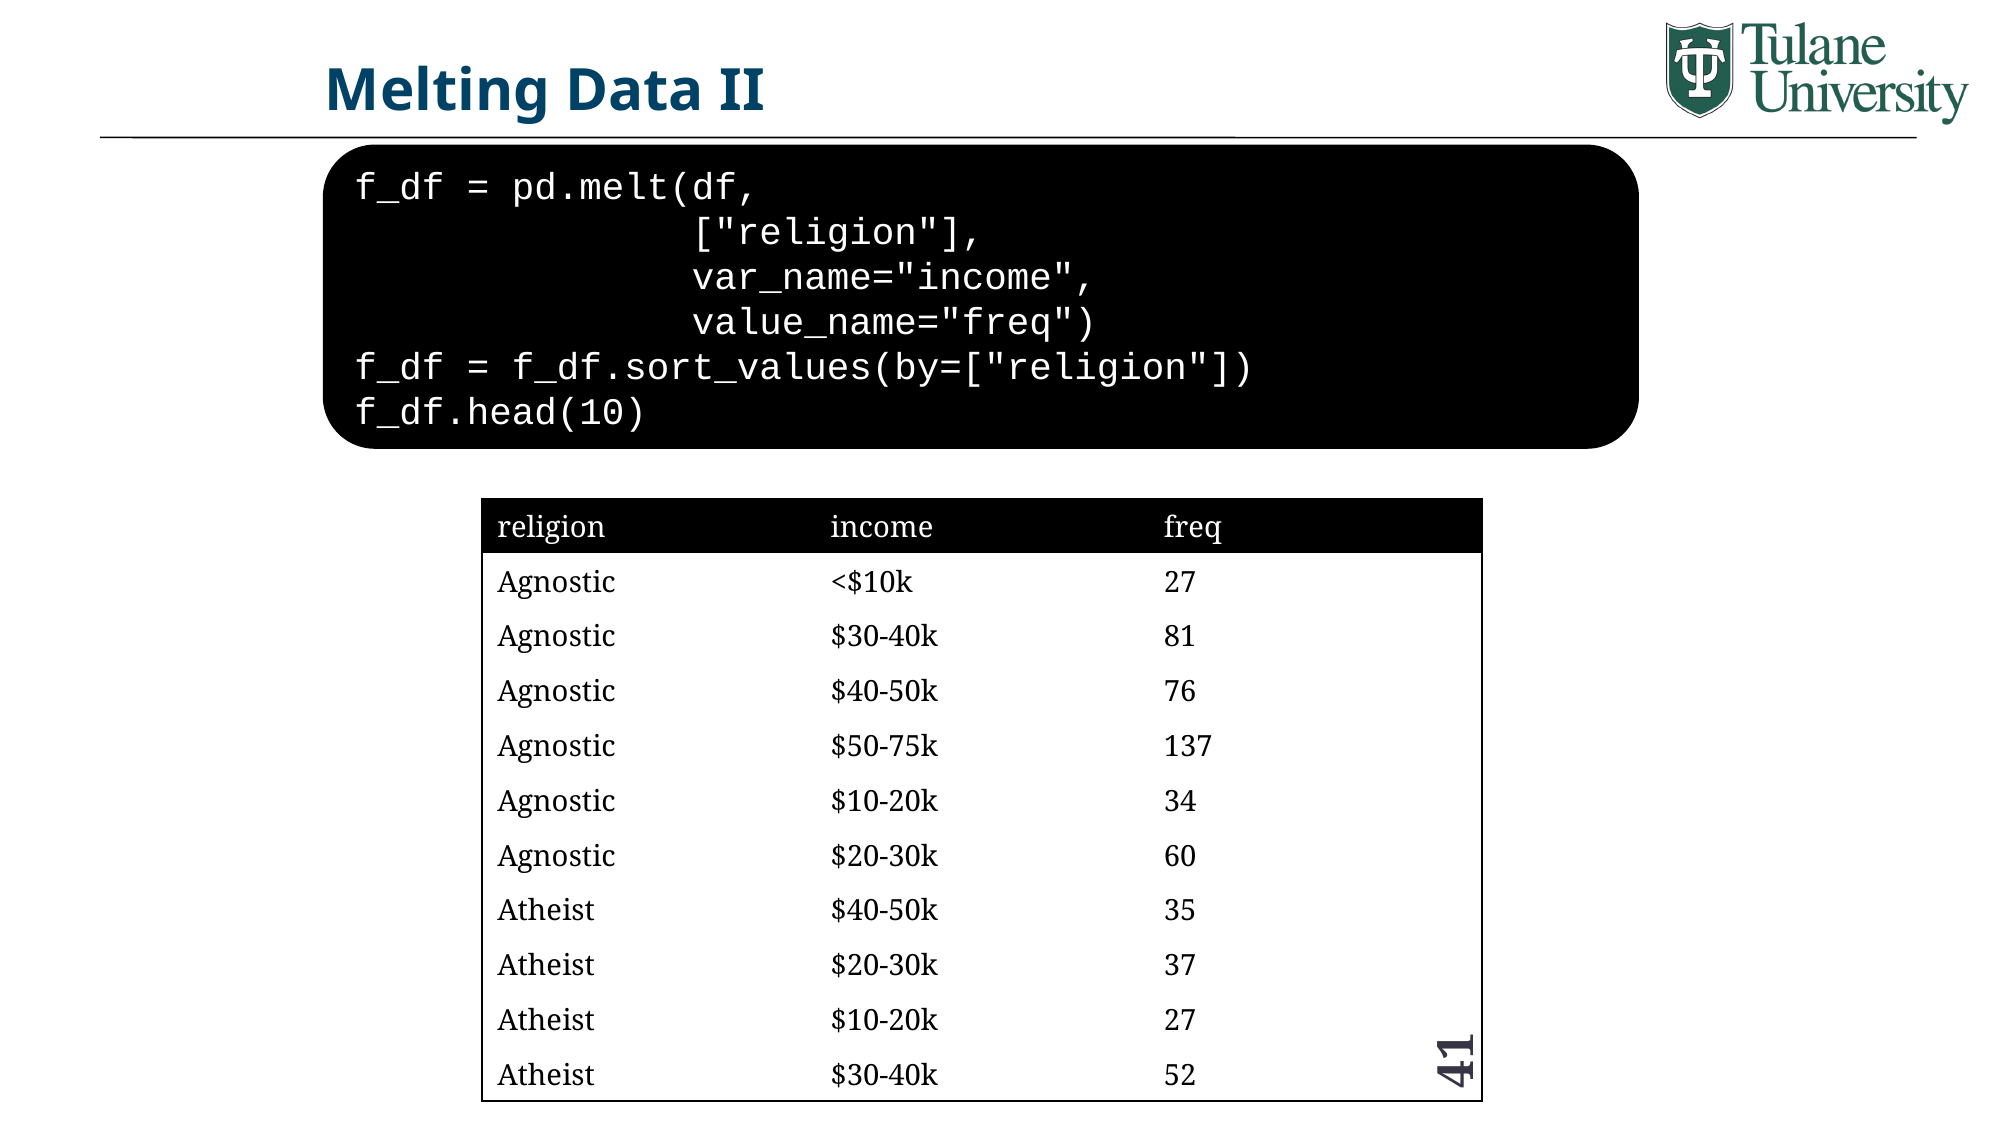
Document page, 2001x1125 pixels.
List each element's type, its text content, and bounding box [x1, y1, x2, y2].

table_cell $30-40k [816, 608, 1149, 663]
table_header religion [483, 499, 816, 553]
table_cell 52 [1149, 1046, 1481, 1100]
table_cell $20-30k [816, 827, 1149, 882]
table_cell 60 [1149, 827, 1481, 882]
table_cell 81 [1149, 608, 1481, 663]
table_cell 34 [1149, 772, 1481, 827]
table_cell Agnostic [483, 718, 816, 772]
table_cell Agnostic [483, 827, 816, 882]
table_cell 137 [1149, 718, 1481, 772]
table_cell Atheist [483, 992, 816, 1046]
table_cell 37 [1149, 937, 1481, 992]
title Melting Data II [324, 29, 1276, 146]
table_header income [816, 499, 1149, 553]
table_cell Agnostic [483, 608, 816, 663]
table_cell 27 [1149, 992, 1481, 1046]
table_cell Agnostic [483, 772, 816, 827]
table_cell Agnostic [483, 663, 816, 718]
table_cell Atheist [483, 937, 816, 992]
table_cell $40-50k [816, 663, 1149, 718]
table_cell Agnostic [483, 553, 816, 608]
table_cell $50-75k [816, 718, 1149, 772]
table_cell <$10k [816, 553, 1149, 608]
slide_number 41 [1427, 887, 1488, 1104]
picture [1666, 22, 1969, 136]
table_cell $30-40k [816, 1046, 1149, 1100]
text_box f_df = pd.melt(df, ["religion"], var_name="income", value_name="freq") f_df = f_df.sort_values(by=["religion"]) f_df.head(10) [322, 144, 1639, 449]
table_cell 27 [1149, 553, 1481, 608]
table_cell $10-20k [816, 772, 1149, 827]
table_cell 76 [1149, 663, 1481, 718]
table_cell 35 [1149, 882, 1481, 937]
table_cell Atheist [483, 882, 816, 937]
table_cell $10-20k [816, 992, 1149, 1046]
table_cell $20-30k [816, 937, 1149, 992]
table_header freq [1149, 499, 1481, 553]
table_cell Atheist [483, 1046, 816, 1100]
table_cell $40-50k [816, 882, 1149, 937]
